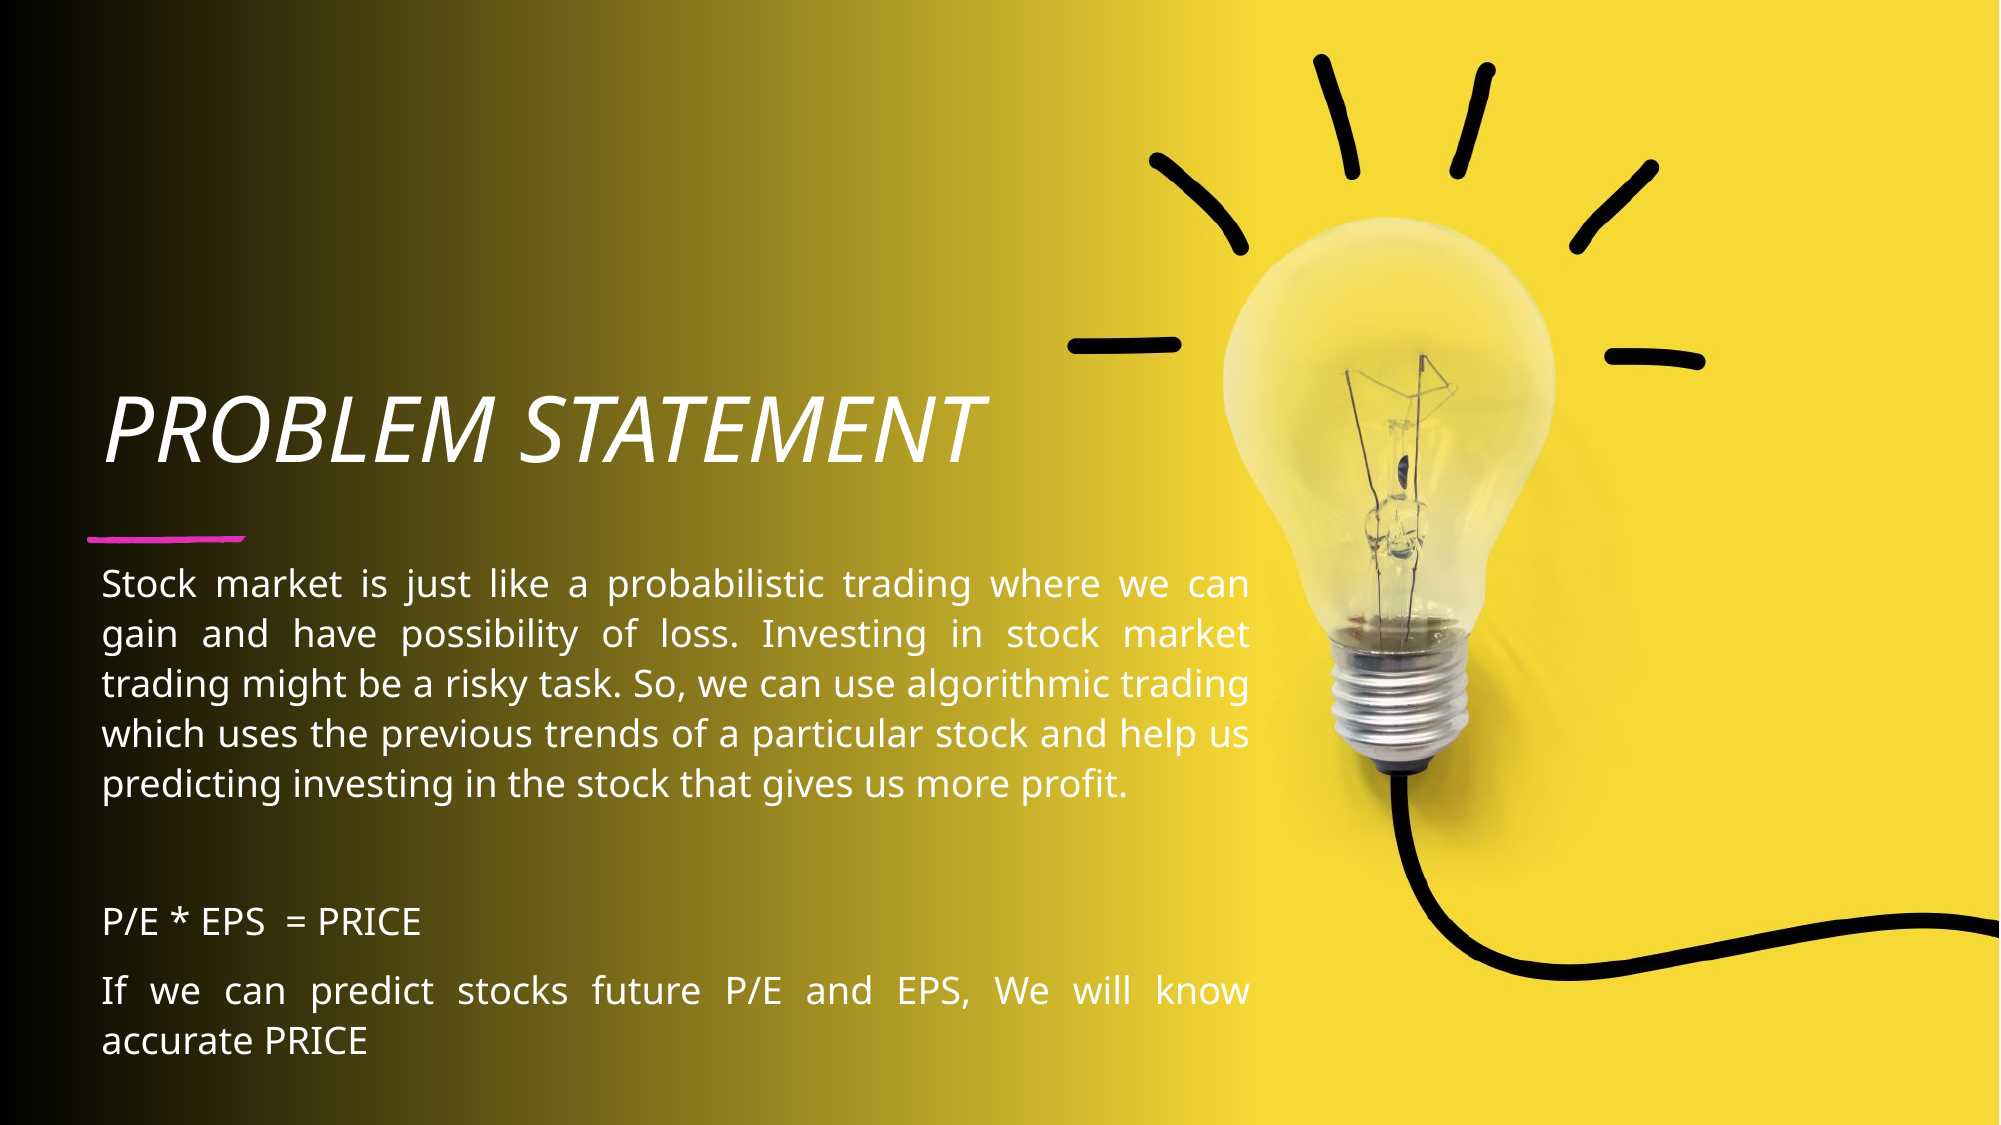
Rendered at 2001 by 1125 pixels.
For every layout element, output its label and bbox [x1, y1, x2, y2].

picture [0, 0, 1999, 1125]
text_box [86, 536, 247, 544]
